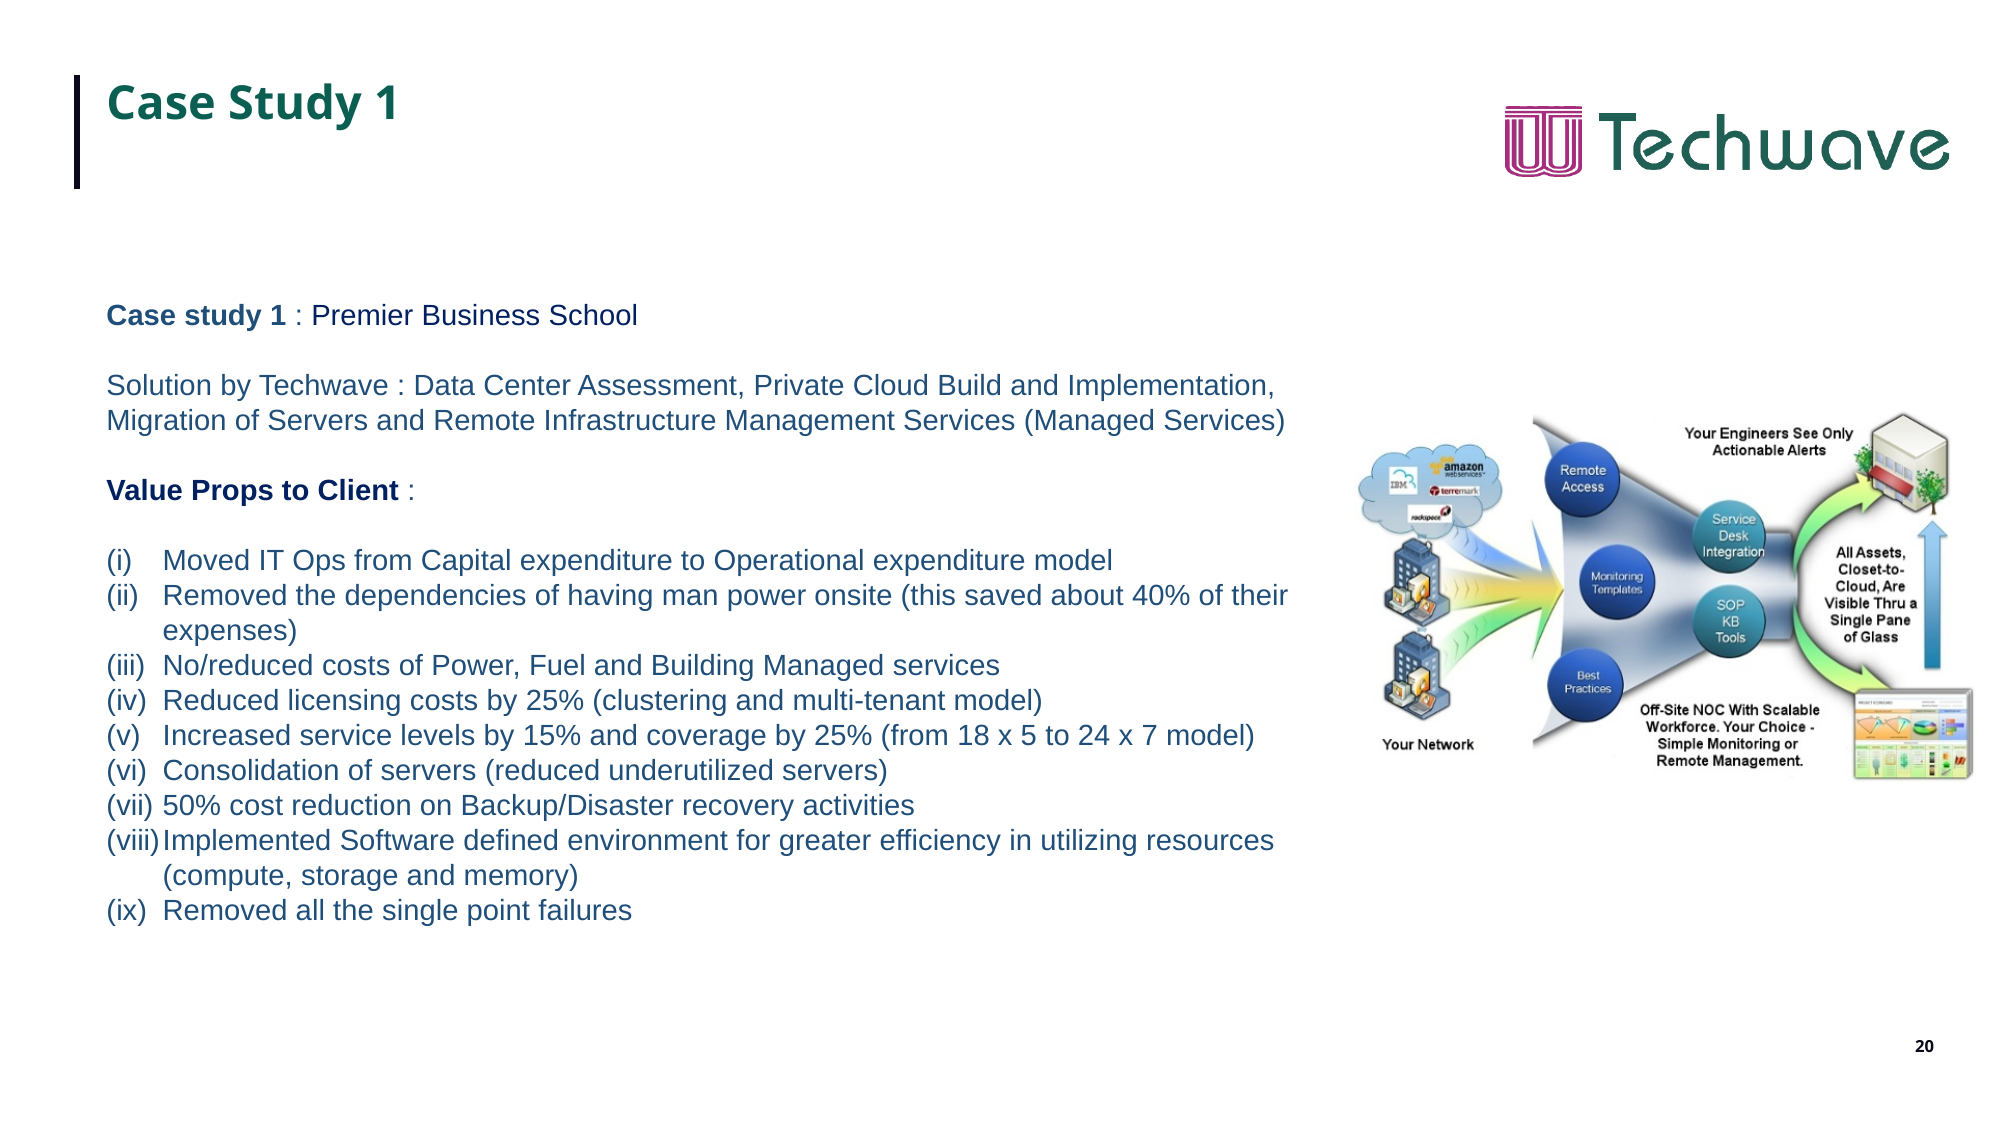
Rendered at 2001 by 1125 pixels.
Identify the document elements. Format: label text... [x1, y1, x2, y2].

title Case Study 1 [91, 71, 688, 138]
picture [1505, 106, 1582, 177]
slide_number 20 [1759, 1029, 1950, 1066]
text_box Case study 1 : Premier Business School Solution by Techwave : Data Center Assessment, Private Cloud Build and Implementation, Migration of Servers and Remote Infrastructure Management Services (Managed Services) Value Props to Client : Moved IT Ops from Capital expenditure to Operational expenditure model Removed the dependencies of having man power onsite (this saved about 40% of their expenses) No/reduced costs of Power, Fuel and Building Managed services Reduced licensing costs by 25% (clustering and multi-tenant model) Increased service levels by 15% and coverage by 25% (from 18 x 5 to 24 x 7 model) Consolidation of servers (reduced underutilized servers) 50% cost reduction on Backup/Disaster recovery activities Implemented Software defined environment for greater efficiency in utilizing resources (compute, storage and memory) Removed all the single point failures [91, 289, 1320, 961]
picture [1599, 113, 1950, 170]
picture [1345, 394, 1982, 791]
